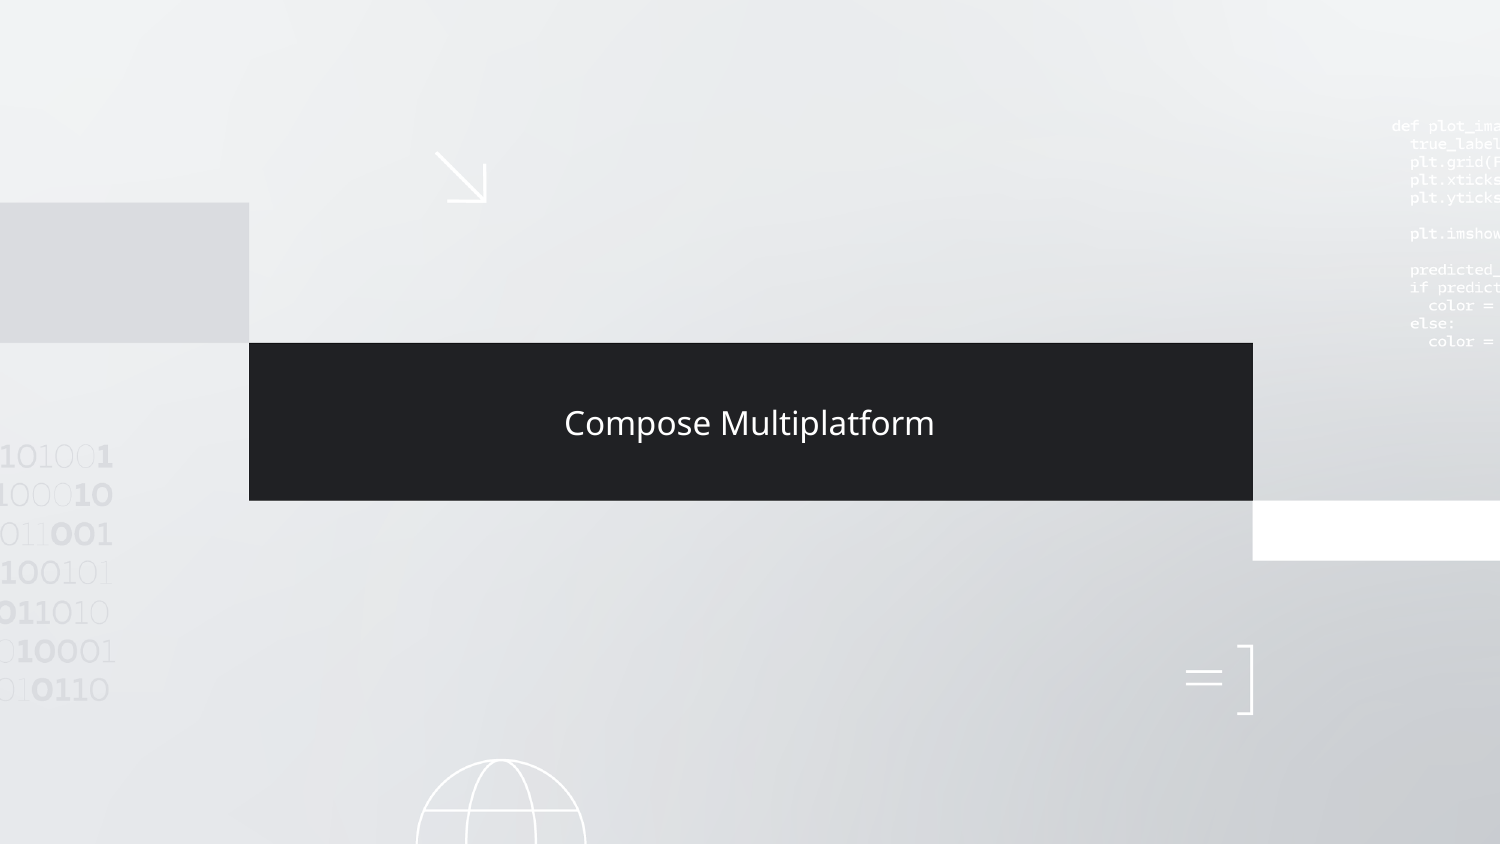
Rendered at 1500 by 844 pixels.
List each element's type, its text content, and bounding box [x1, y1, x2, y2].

list Compose Multiplatform [273, 372, 1227, 472]
picture [0, 0, 1500, 844]
